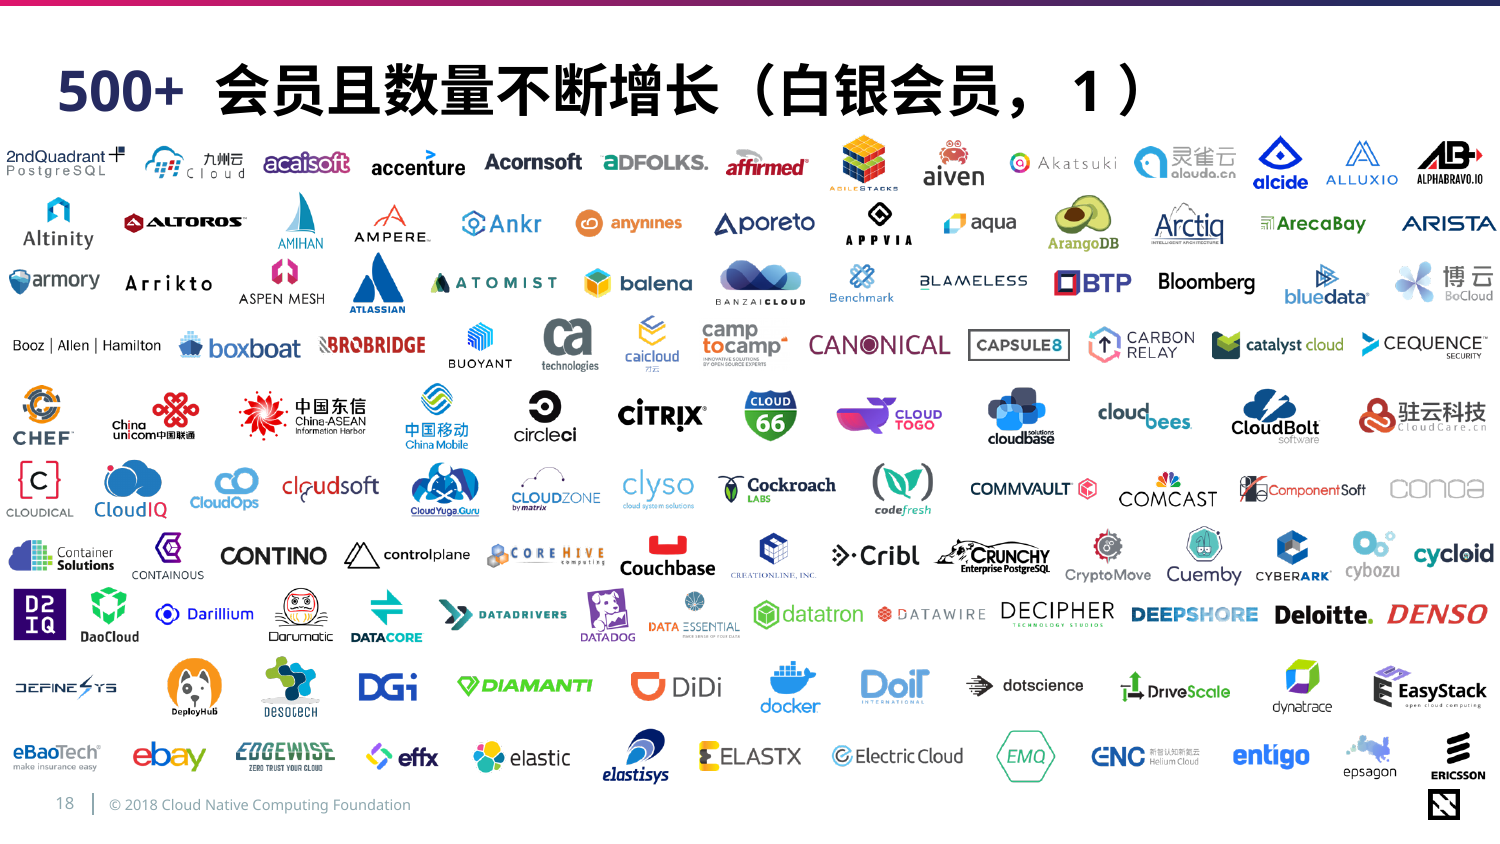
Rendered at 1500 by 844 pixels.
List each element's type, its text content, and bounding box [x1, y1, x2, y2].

picture [844, 200, 913, 246]
picture [1086, 324, 1196, 365]
picture [143, 140, 245, 184]
picture [218, 546, 329, 565]
picture [581, 265, 693, 300]
picture [317, 334, 427, 356]
picture [4, 460, 74, 517]
picture [581, 585, 637, 643]
picture [236, 741, 335, 771]
picture [469, 738, 572, 775]
picture [618, 534, 717, 577]
picture [998, 599, 1116, 629]
picture [1252, 135, 1308, 189]
picture [806, 334, 953, 355]
picture [152, 601, 255, 627]
picture [753, 599, 863, 630]
picture [1356, 395, 1488, 436]
picture [1095, 398, 1194, 433]
picture [132, 733, 206, 780]
picture [178, 331, 302, 358]
picture [1237, 473, 1369, 504]
picture [1272, 602, 1375, 626]
picture [187, 466, 262, 512]
picture [357, 667, 418, 705]
picture [349, 252, 405, 314]
picture [1229, 387, 1321, 444]
picture [713, 209, 815, 237]
picture [13, 385, 74, 446]
picture [1280, 255, 1370, 310]
picture [1253, 203, 1371, 243]
picture [10, 740, 102, 772]
picture [699, 741, 801, 772]
picture [341, 539, 472, 572]
picture [1324, 138, 1399, 187]
picture [617, 398, 708, 433]
picture [1344, 529, 1400, 582]
picture [261, 149, 352, 176]
picture [267, 586, 334, 642]
picture [260, 655, 321, 718]
picture [352, 199, 431, 247]
picture [725, 147, 809, 177]
picture [1164, 524, 1243, 587]
picture [699, 318, 790, 371]
picture [968, 475, 1099, 502]
picture [109, 389, 201, 442]
picture [1062, 527, 1153, 584]
picture [932, 534, 1050, 577]
title 500+ 会员且数量不断增长（白银会员，1） [42, 52, 1458, 126]
picture [1428, 789, 1460, 820]
picture [1155, 262, 1258, 303]
picture [93, 457, 168, 520]
picture [1129, 604, 1260, 625]
picture [236, 190, 326, 310]
picture [3, 670, 127, 703]
picture [1387, 598, 1489, 631]
picture [510, 460, 601, 517]
picture [1149, 201, 1224, 245]
picture [715, 256, 805, 309]
picture [460, 208, 544, 238]
picture [1266, 658, 1335, 715]
picture [1358, 328, 1490, 361]
picture [508, 379, 582, 452]
picture [3, 143, 127, 181]
picture [757, 659, 824, 714]
picture [21, 194, 95, 252]
picture [714, 472, 838, 505]
picture [124, 213, 248, 233]
picture [631, 672, 721, 701]
picture [831, 741, 963, 772]
picture [1211, 327, 1343, 363]
picture [1254, 528, 1333, 583]
picture [825, 131, 900, 193]
picture [1371, 664, 1489, 709]
picture [12, 587, 67, 642]
picture [163, 656, 224, 717]
picture [1119, 671, 1230, 702]
picture [1400, 211, 1499, 235]
picture [830, 542, 921, 569]
picture [427, 269, 559, 296]
picture [602, 728, 669, 785]
picture [128, 531, 207, 580]
picture [966, 669, 1084, 704]
picture [1007, 149, 1118, 175]
picture [1341, 733, 1397, 780]
picture [403, 378, 472, 453]
picture [454, 676, 595, 697]
picture [1230, 742, 1312, 771]
picture [532, 315, 607, 375]
picture [368, 146, 467, 178]
picture [1090, 744, 1201, 769]
picture [437, 597, 569, 631]
picture [1427, 732, 1488, 781]
picture [1388, 477, 1487, 500]
picture [1052, 267, 1133, 298]
picture [622, 311, 684, 378]
picture [1046, 193, 1120, 253]
picture [620, 467, 695, 511]
picture [728, 530, 818, 580]
picture [598, 152, 710, 172]
picture [79, 585, 140, 644]
picture [9, 333, 163, 356]
picture [6, 538, 116, 573]
picture [1393, 259, 1495, 306]
picture [347, 585, 425, 643]
picture [857, 460, 948, 517]
picture [1134, 146, 1236, 179]
picture [236, 388, 368, 443]
picture [1119, 458, 1218, 519]
picture [572, 207, 684, 239]
picture [875, 595, 986, 633]
picture [968, 328, 1070, 361]
picture [122, 274, 214, 291]
picture [828, 261, 896, 304]
picture [399, 460, 490, 517]
picture [916, 132, 991, 192]
picture [649, 588, 741, 640]
picture [834, 394, 944, 437]
picture [483, 541, 607, 570]
picture [442, 321, 517, 368]
picture [743, 387, 799, 443]
picture [8, 267, 100, 298]
picture [483, 151, 582, 174]
picture [979, 385, 1060, 446]
picture [860, 668, 930, 705]
picture [918, 273, 1029, 292]
picture [942, 202, 1017, 244]
picture [365, 733, 440, 780]
picture [1415, 139, 1484, 185]
picture [993, 729, 1060, 784]
picture [1411, 541, 1495, 570]
picture [281, 471, 380, 506]
